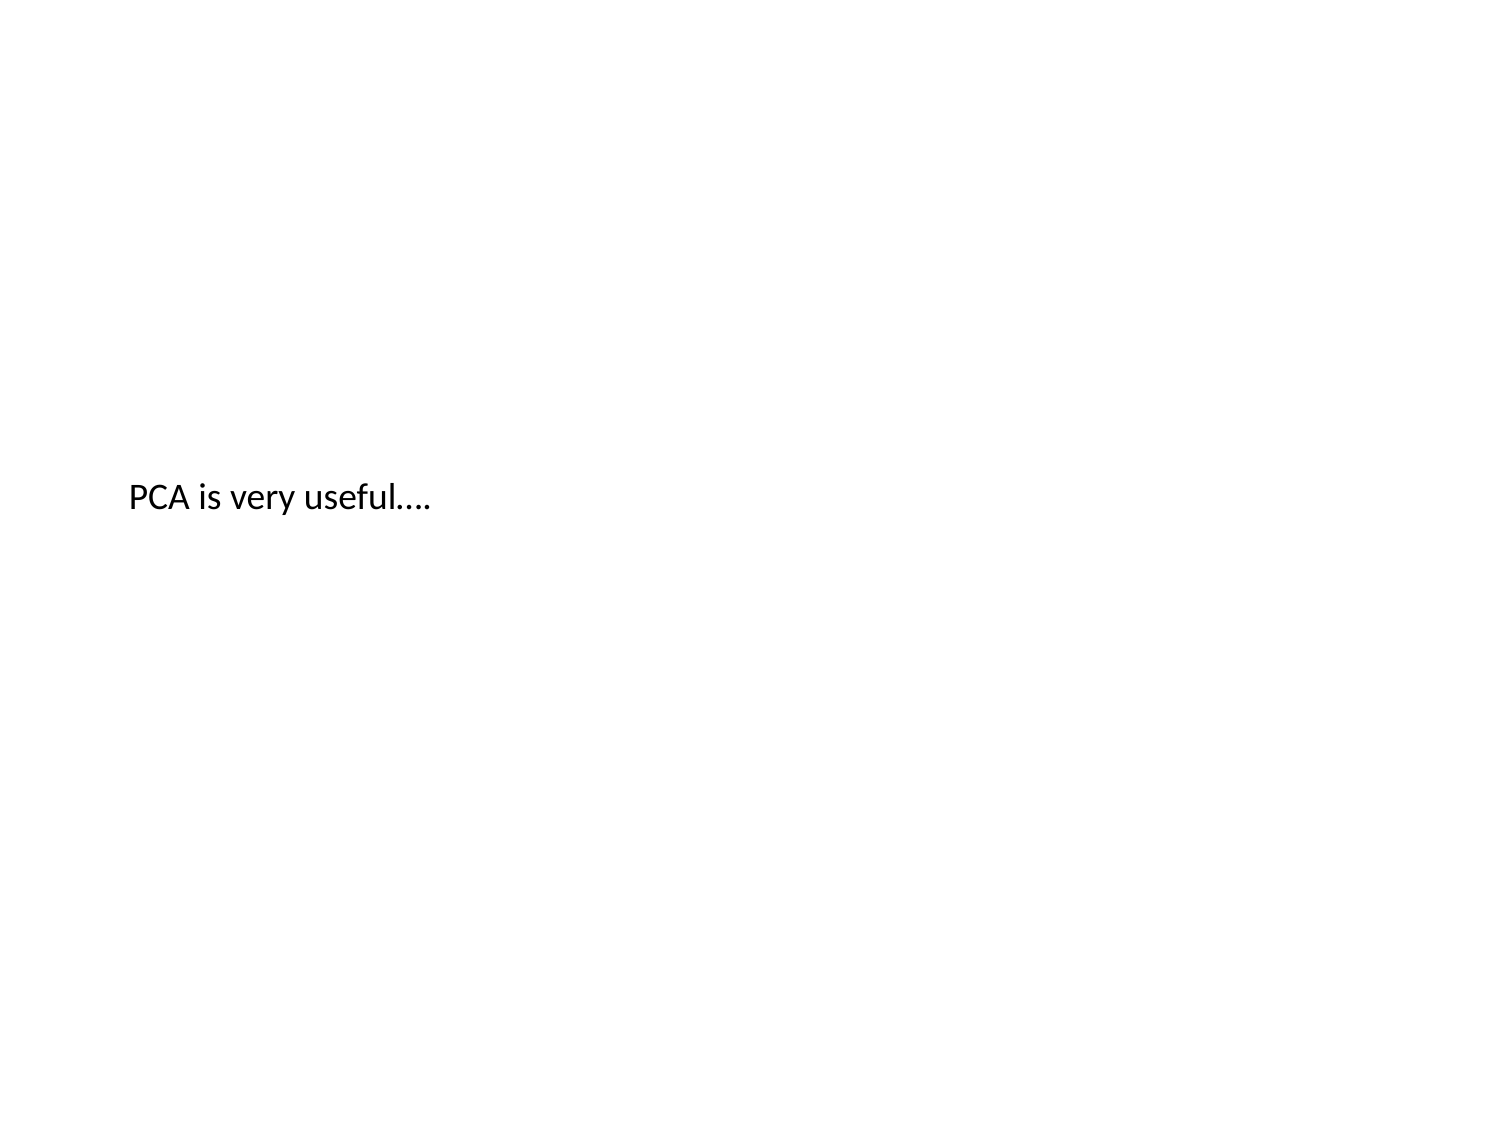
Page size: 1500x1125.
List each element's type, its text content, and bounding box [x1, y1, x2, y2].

text_box PCA is very useful…. [114, 464, 448, 525]
